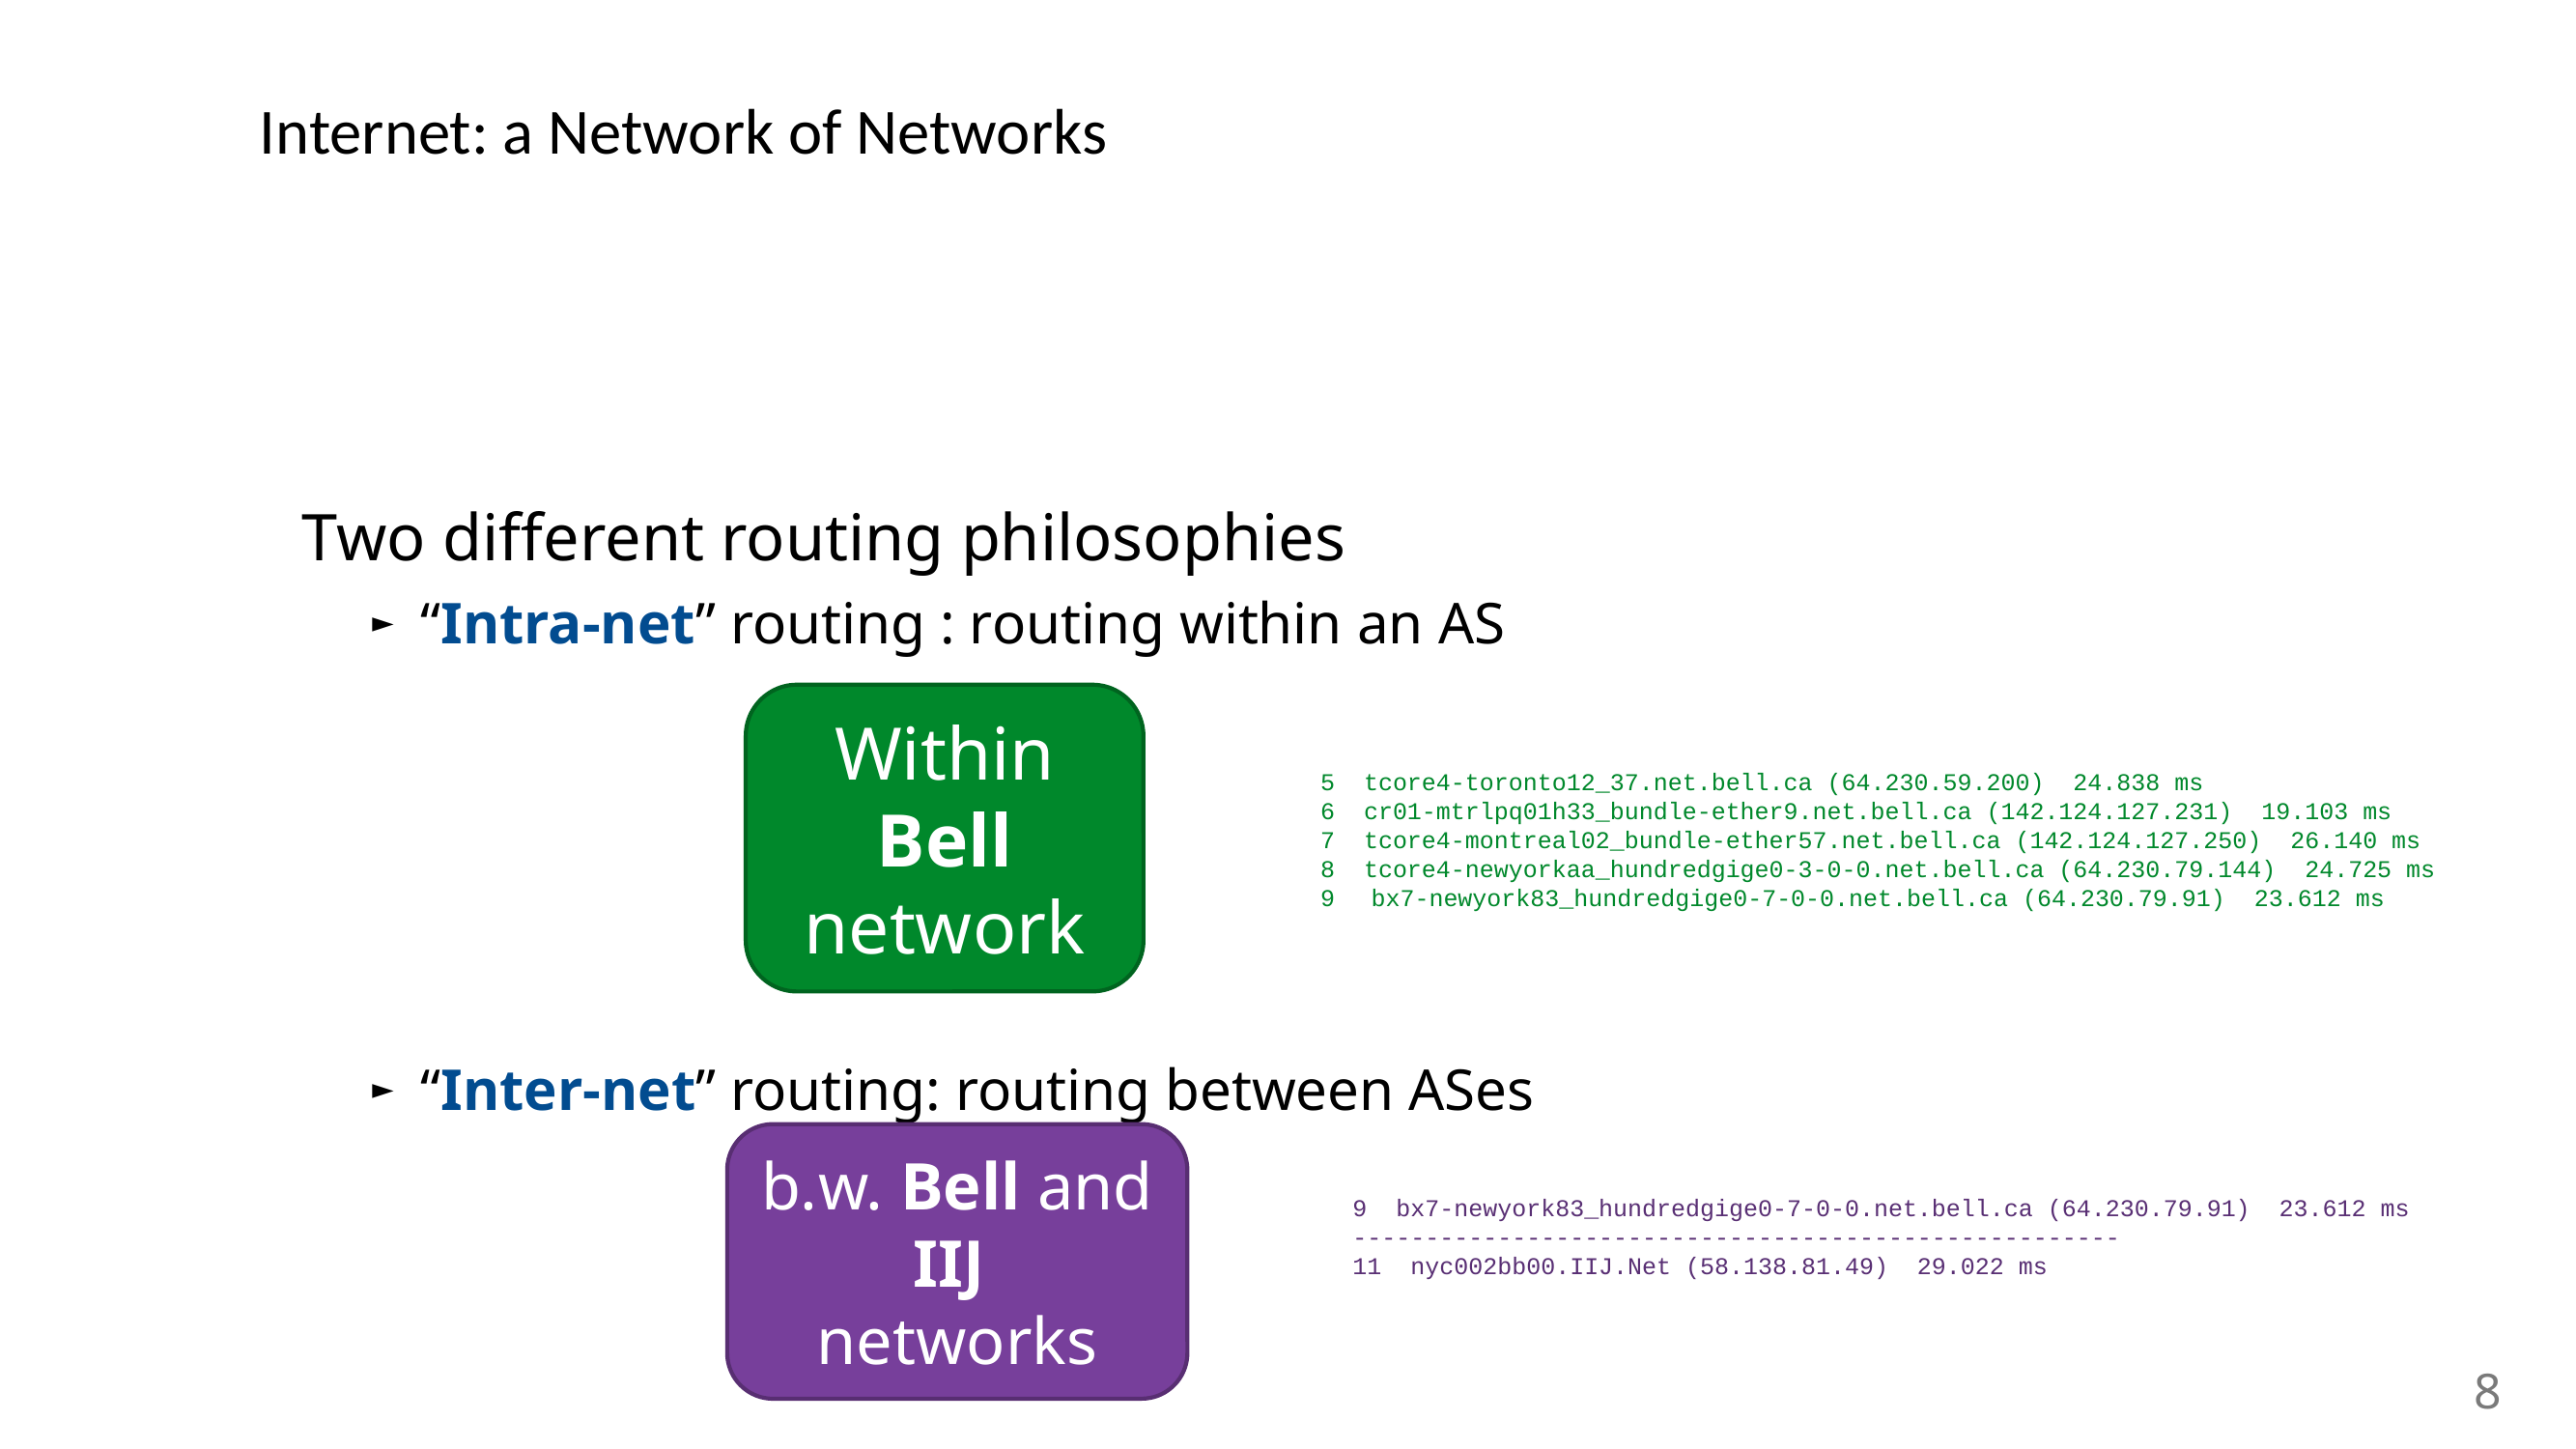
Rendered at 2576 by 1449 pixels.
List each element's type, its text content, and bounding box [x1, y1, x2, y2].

text_box Within Bell network [743, 682, 1146, 994]
text_box 9 bx7-newyork83_hundredgige0-7-0-0.net.bell.ca (64.230.79.91) 23.612 ms ----------------------------------------------------- 11 nyc002bb00.IIJ.Net (58.138.81.49) 29.022 ms [1288, 1185, 2576, 1287]
text_box b.w. Bell and IIJ networks [724, 1122, 1190, 1402]
list Two different routing philosophies “Intra-net” routing : routing within an AS “Inter-net” routing: routing between ASes [250, 353, 2325, 1265]
title Internet: a Network of Networks [250, 0, 2325, 259]
slide_number 8 [2453, 1359, 2522, 1434]
text_box 5 tcore4-toronto12_37.net.bell.ca (64.230.59.200) 24.838 ms 6 cr01-mtrlpq01h33_bundle-ether9.net.bell.ca (142.124.127.231) 19.103 ms 7 tcore4-montreal02_bundle-ether57.net.bell.ca (142.124.127.250) 26.140 ms 8 tcore4-newyorkaa_hundredgige0-3-0-0.net.bell.ca (64.230.79.144) 24.725 ms bx7-newyork83_hundredgige0-7-0-0.net.bell.ca (64.230.79.91) 23.612 ms [1256, 730, 2544, 948]
